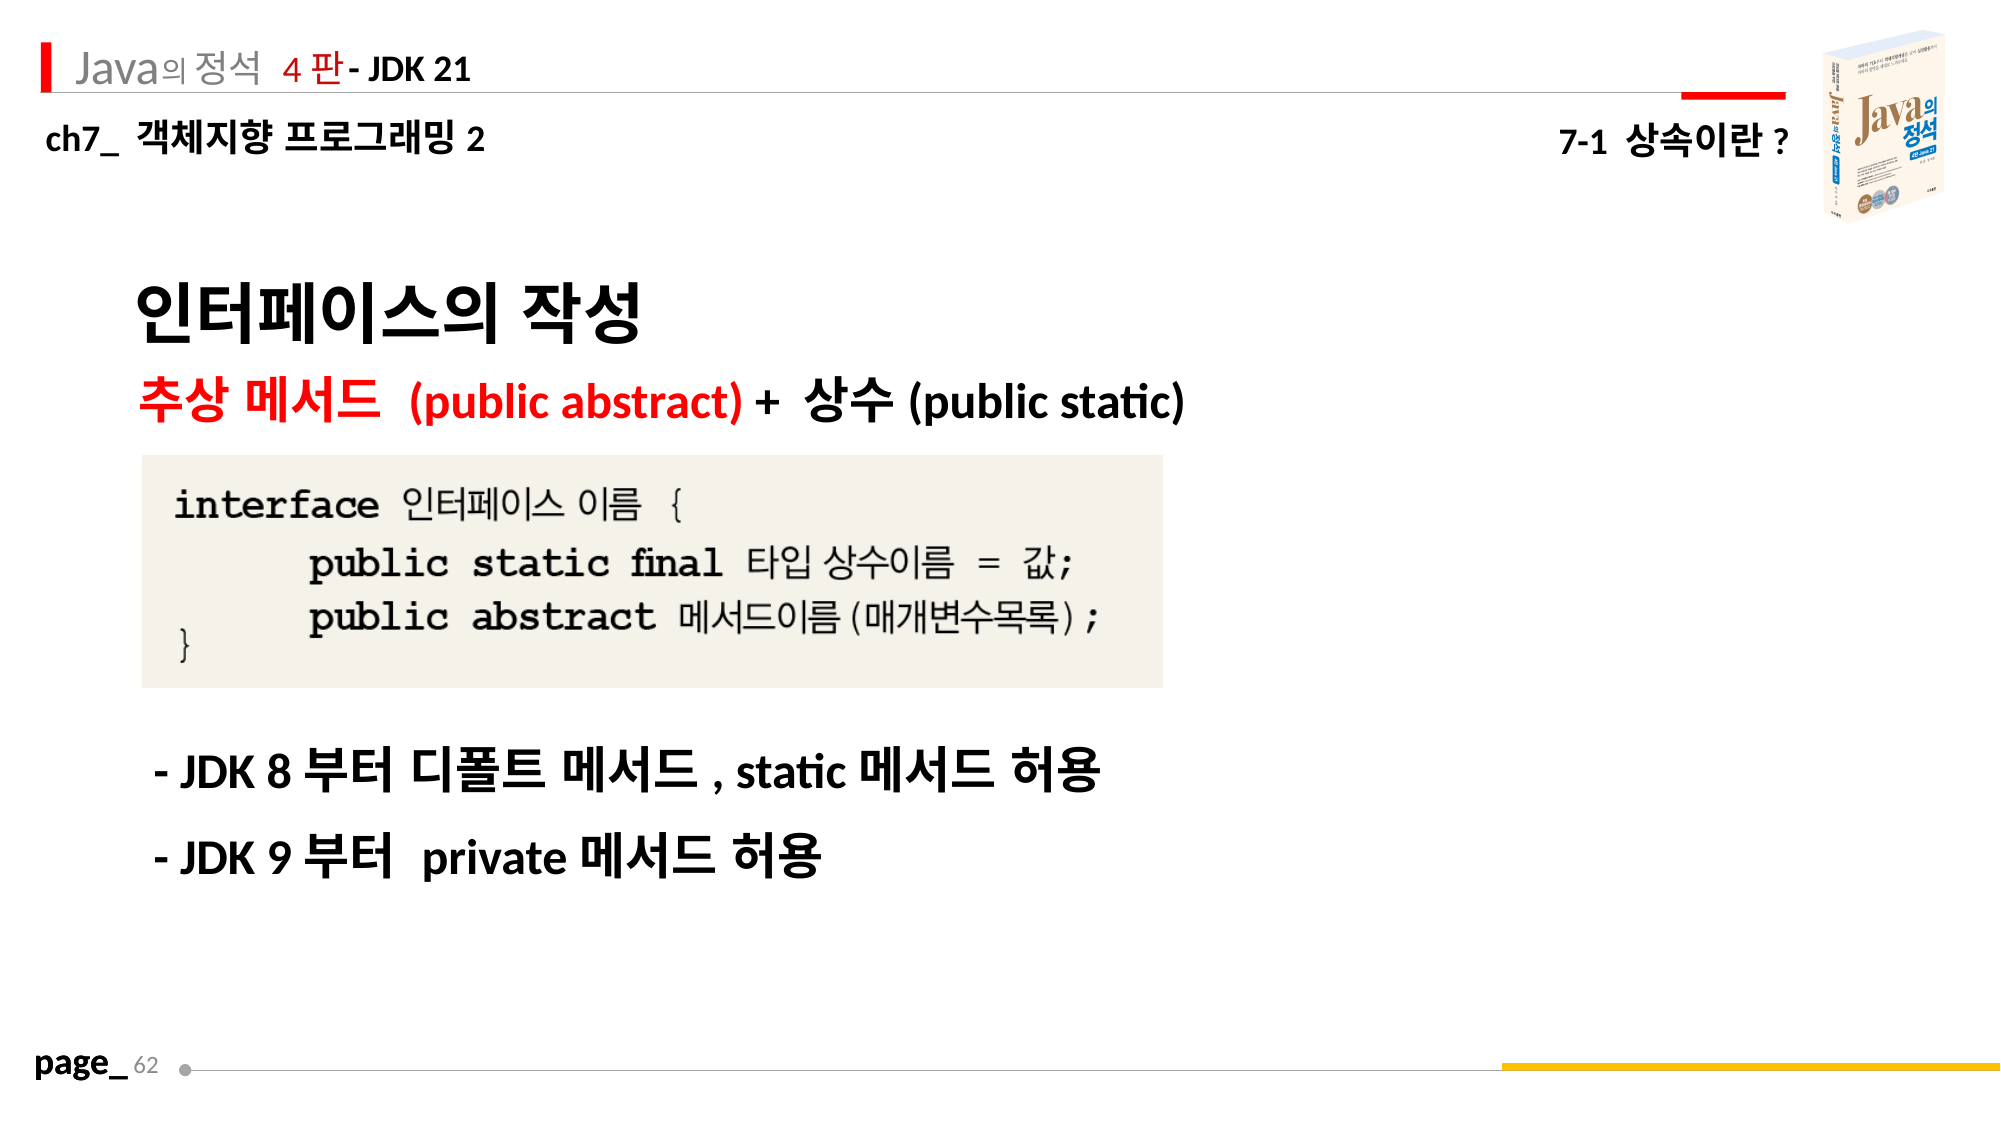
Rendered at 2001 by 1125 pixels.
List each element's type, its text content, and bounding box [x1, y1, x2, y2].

text_box 7-1 상속이란? [1415, 109, 1805, 169]
text_box - JDK 9부터 private메서드 허용 [138, 817, 1816, 892]
slide_number 62 [106, 1033, 174, 1094]
picture [1819, 26, 1950, 228]
text_box 인터페이스의 작성 [119, 264, 1572, 359]
text_box page_ [19, 1030, 145, 1090]
text_box - JDK 8부터 디폴트 메서드, static메서드 허용 [138, 731, 1816, 806]
text_box 추상 메서드 (public abstract) + 상수(public static) [123, 360, 1800, 436]
picture [142, 455, 1163, 688]
